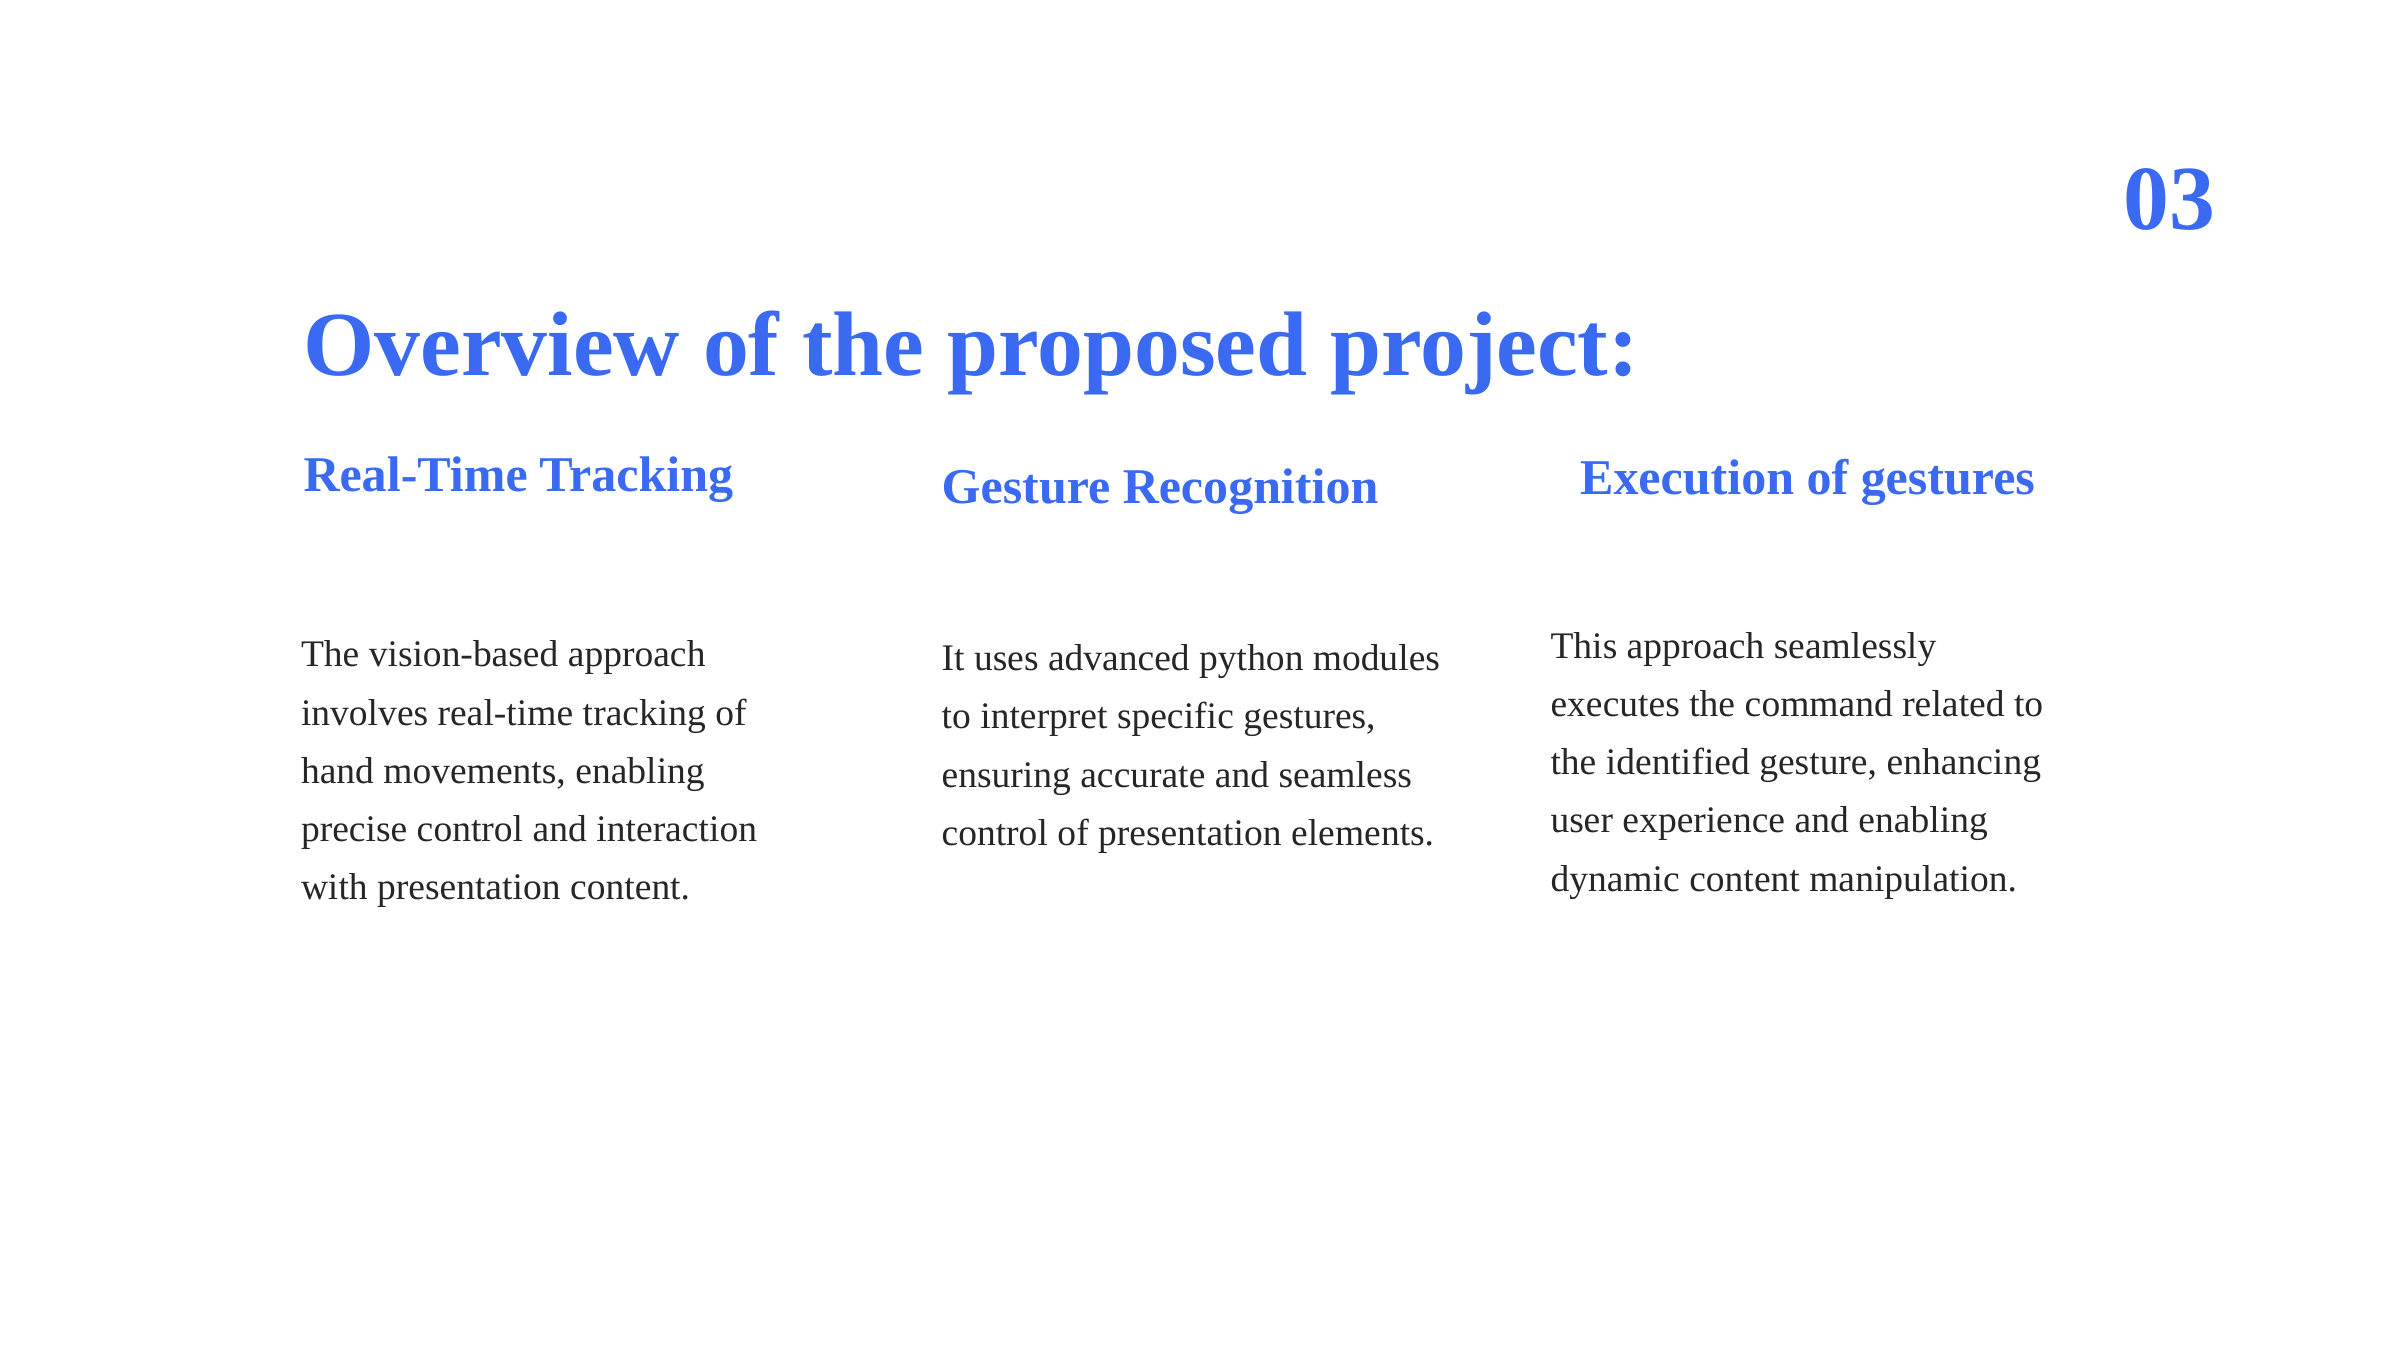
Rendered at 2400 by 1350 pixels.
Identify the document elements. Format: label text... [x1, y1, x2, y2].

text_box It uses advanced python modules to interpret specific gestures, ensuring accurate and seamless control of presentation elements. [926, 612, 1476, 904]
text_box The vision-based approach involves real-time tracking of hand movements, enabling precise control and interaction with presentation content. [286, 608, 835, 959]
text_box This approach seamlessly executes the command related to the identified gesture, enhancing user experience and enabling dynamic content manipulation. [1535, 599, 2084, 1036]
text_box Real-Time Tracking [288, 437, 680, 494]
text_box Gesture Recognition [926, 448, 1339, 506]
text_box Overview of the proposed project: [288, 272, 1738, 387]
text_box 03 [2109, 130, 2256, 256]
text_box Execution of gestures [1565, 440, 2084, 498]
